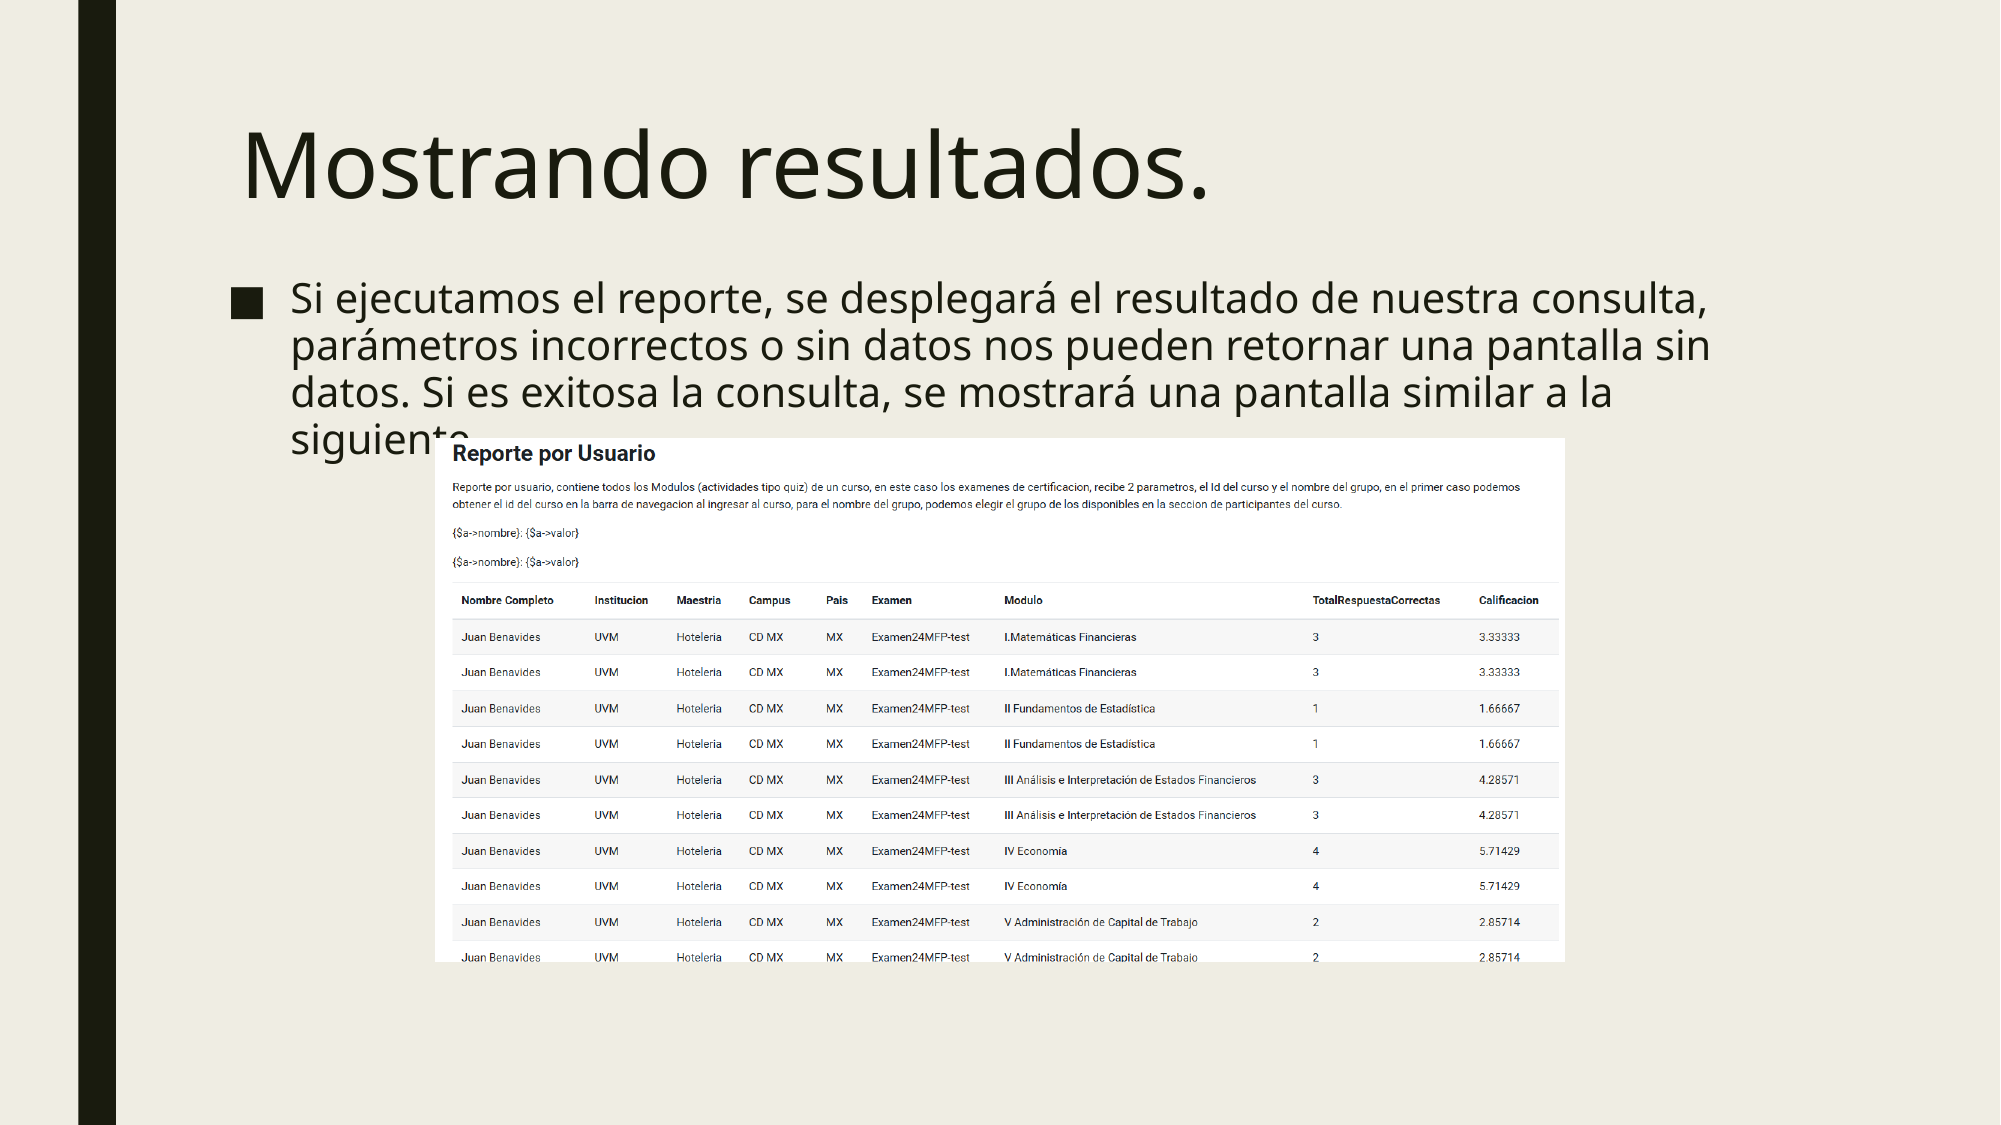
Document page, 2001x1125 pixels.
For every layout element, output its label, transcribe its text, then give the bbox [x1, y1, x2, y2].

picture [435, 438, 1565, 962]
title Mostrando resultados. [225, 112, 1800, 357]
list Si ejecutamos el reporte, se desplegará el resultado de nuestra consulta, parámetros incorrectos o sin datos nos pueden retornar una pantalla sin datos. Si es exitosa la consulta, se mostrará una pantalla similar a la siguiente. [212, 268, 1788, 857]
